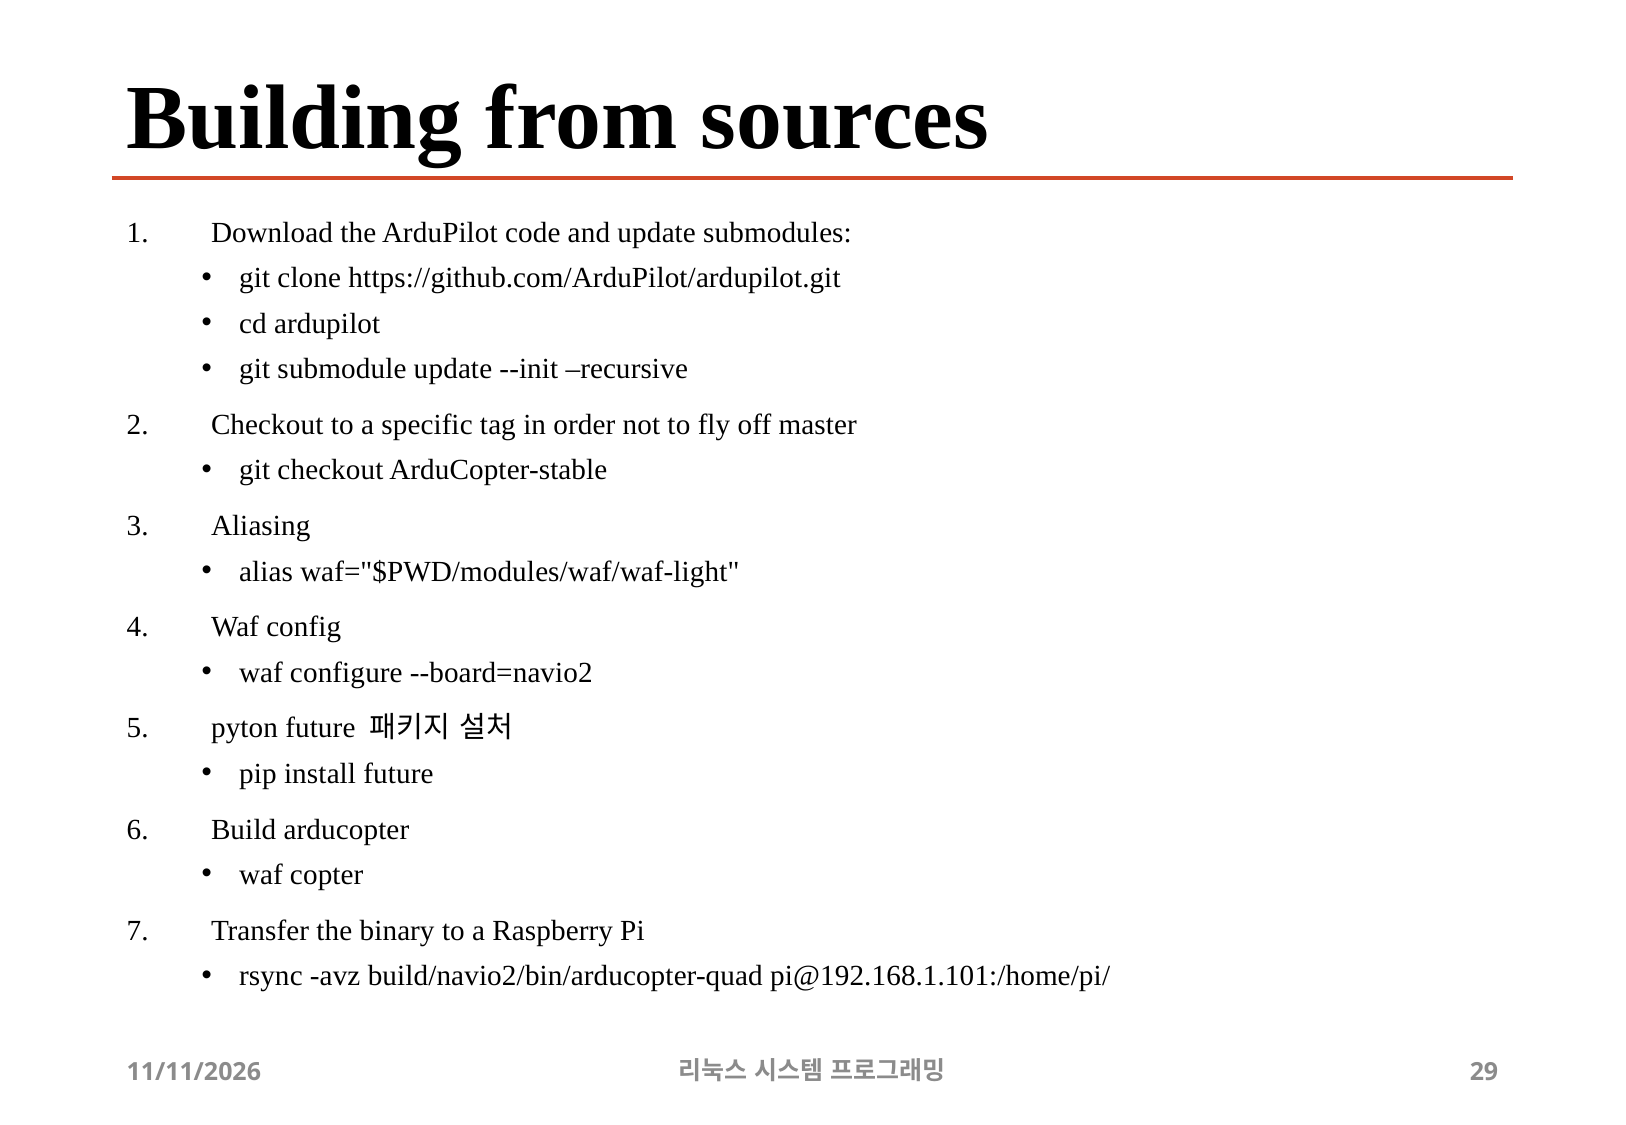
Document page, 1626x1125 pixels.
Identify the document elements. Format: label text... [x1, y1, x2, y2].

title Building from sources [111, 59, 1514, 179]
slide_number 29 [1433, 1042, 1514, 1103]
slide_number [111, 1042, 303, 1103]
footer 리눅스 시스템 프로그래밍 [538, 1042, 1087, 1103]
list Download the ArduPilot code and update submodules: git clone https://github.com/ArduPilot/ardupilot.git cd ardupilot git submodule update --init –recursive Checkout to a specific tag in order not to fly off master git checkout ArduCopter-stable Aliasing alias waf="$PWD/modules/waf/waf-light" Waf config waf configure --board=navio2 pyton future 패키지 설처 pip install future Build arducopter waf copter Transfer the binary to a Raspberry Pi rsync -avz build/navio2/bin/arducopter-quad pi@192.168.1.101:/home/pi/ [111, 205, 1514, 1014]
